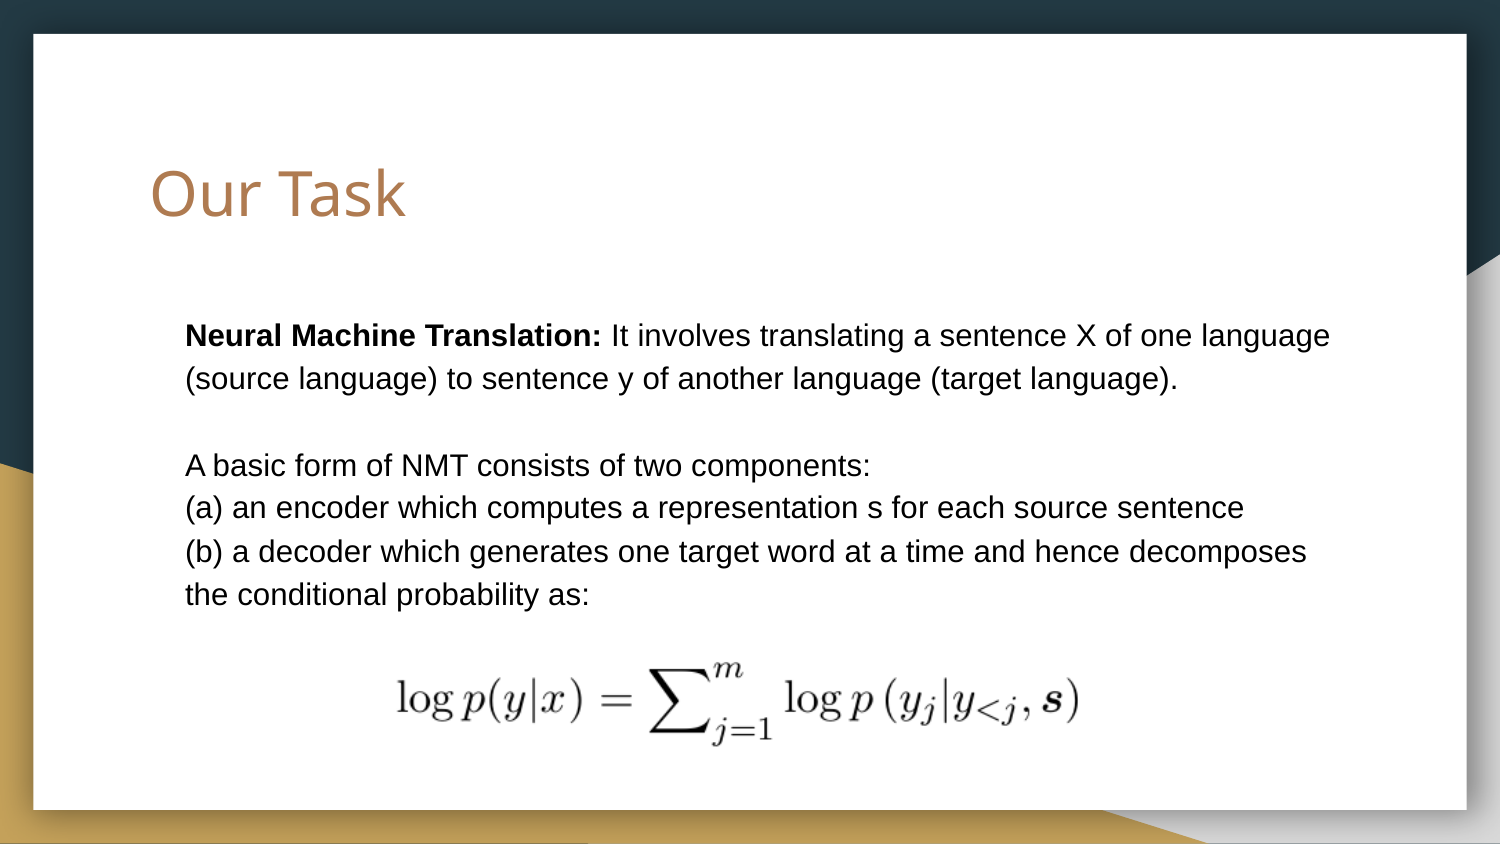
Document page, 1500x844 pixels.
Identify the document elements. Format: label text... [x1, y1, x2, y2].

list Neural Machine Translation: It involves translating a sentence X of one language (source language) to sentence y of another language (target language). A basic form of NMT consists of two components: (a) an encoder which computes a representation s for each source sentence (b) a decoder which generates one target word at a time and hence decomposes the conditional probability as: [94, 294, 1366, 549]
title Our Task [134, 138, 1366, 294]
picture [328, 613, 1140, 789]
